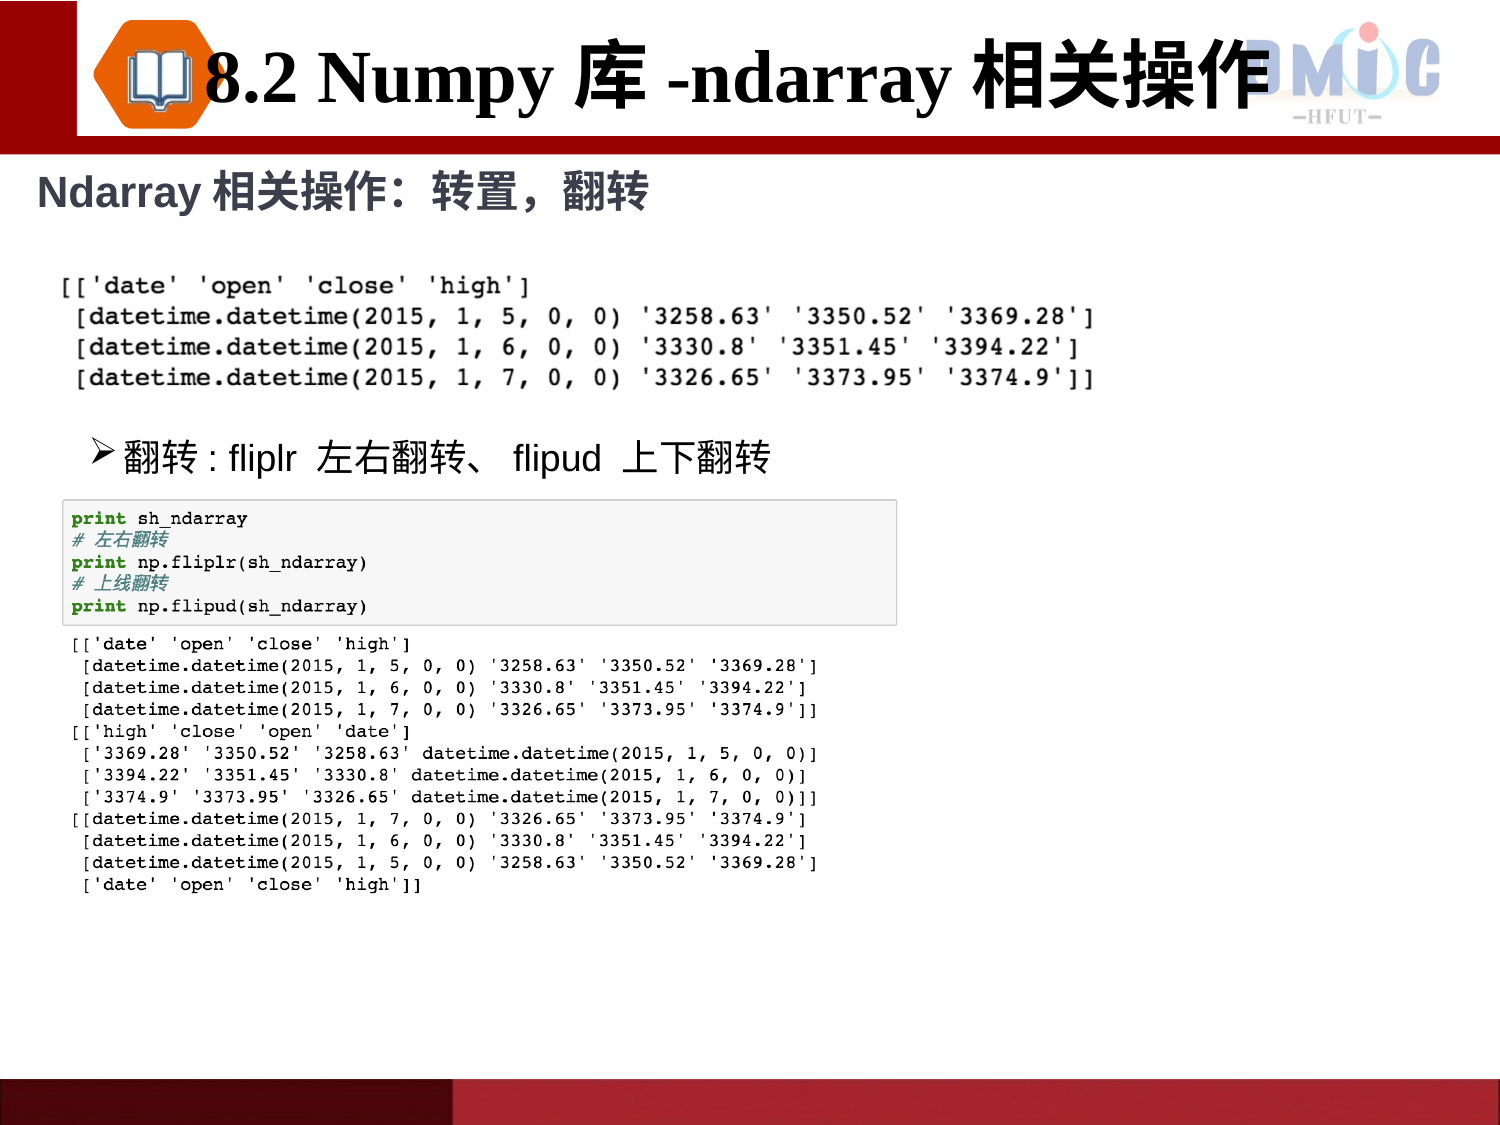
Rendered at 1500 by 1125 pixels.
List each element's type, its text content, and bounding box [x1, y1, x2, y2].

title Ndarray相关操作：转置，翻转 [21, 162, 762, 218]
picture [53, 493, 916, 910]
text_box 翻转: fliplr 左右翻转、flipud 上下翻转 [73, 426, 796, 486]
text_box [93, 19, 1329, 129]
picture [42, 263, 1131, 409]
picture [0, 1079, 1500, 1125]
